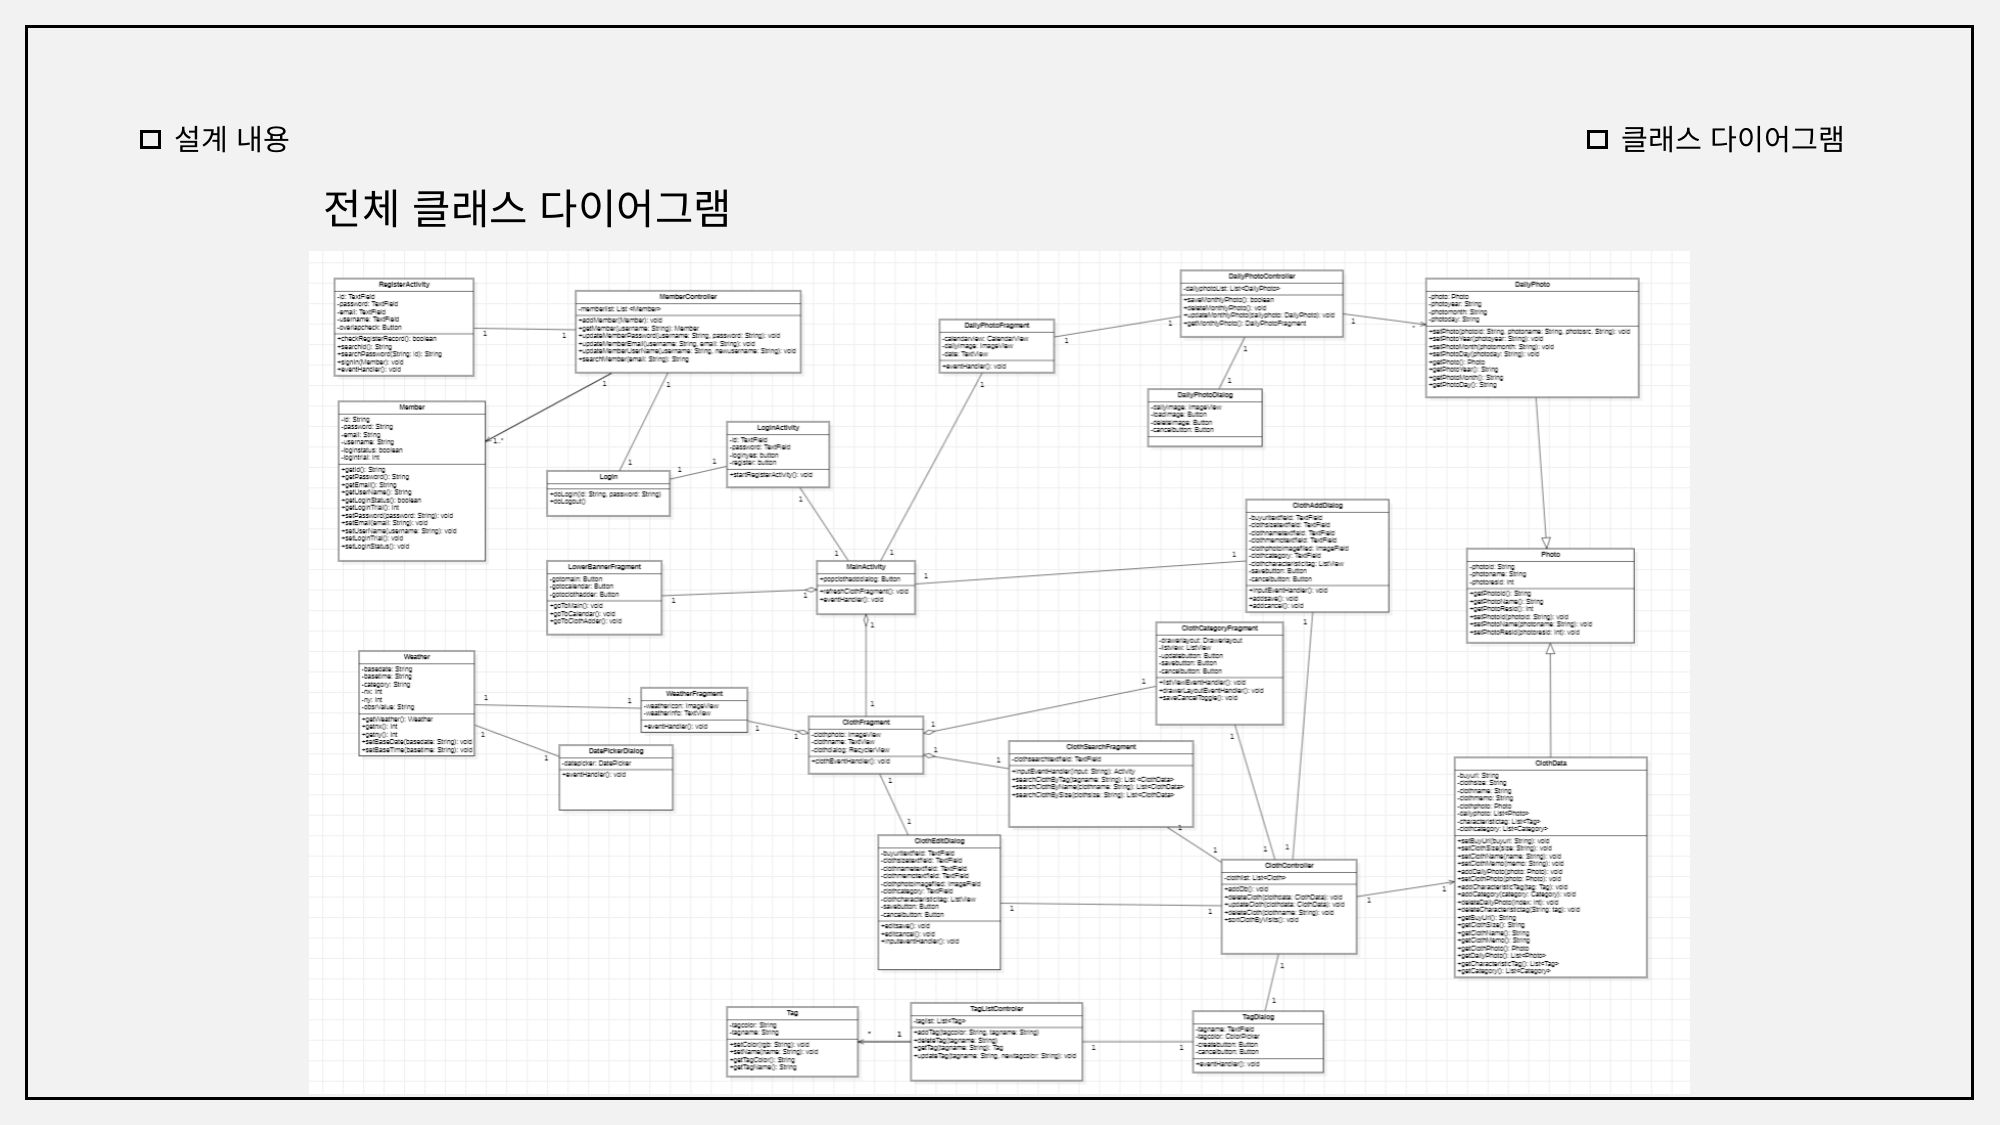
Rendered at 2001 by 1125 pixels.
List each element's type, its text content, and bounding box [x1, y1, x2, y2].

text_box [1588, 130, 1606, 149]
picture [309, 251, 1690, 1094]
text_box 전체 클래스 다이어그램 [309, 175, 788, 241]
text_box 클래스 다이어그램 [1606, 114, 1885, 164]
text_box [26, 26, 1973, 1100]
